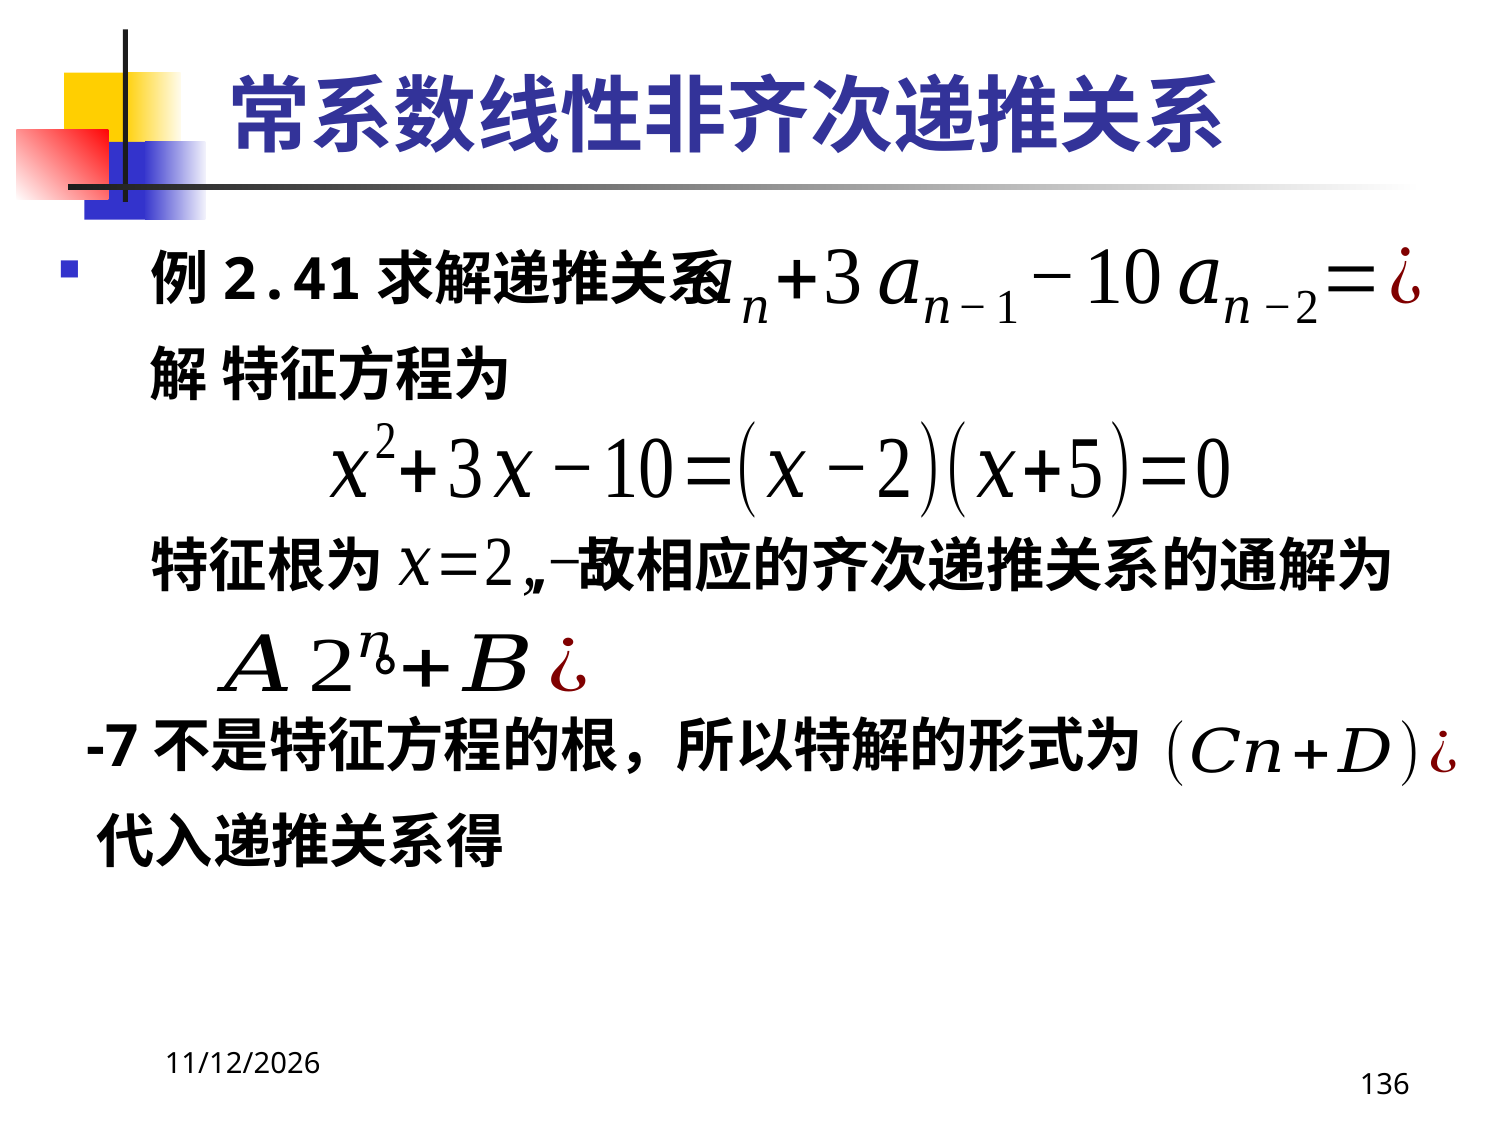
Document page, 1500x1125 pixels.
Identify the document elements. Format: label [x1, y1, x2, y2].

slide_number [150, 1037, 463, 1113]
list [41, 547, 504, 555]
slide_number [1112, 1037, 1425, 1113]
list [41, 220, 1423, 527]
list [596, 547, 1423, 555]
list [41, 528, 1423, 539]
title [212, 24, 1261, 170]
list [41, 560, 1423, 987]
list [509, 547, 594, 555]
